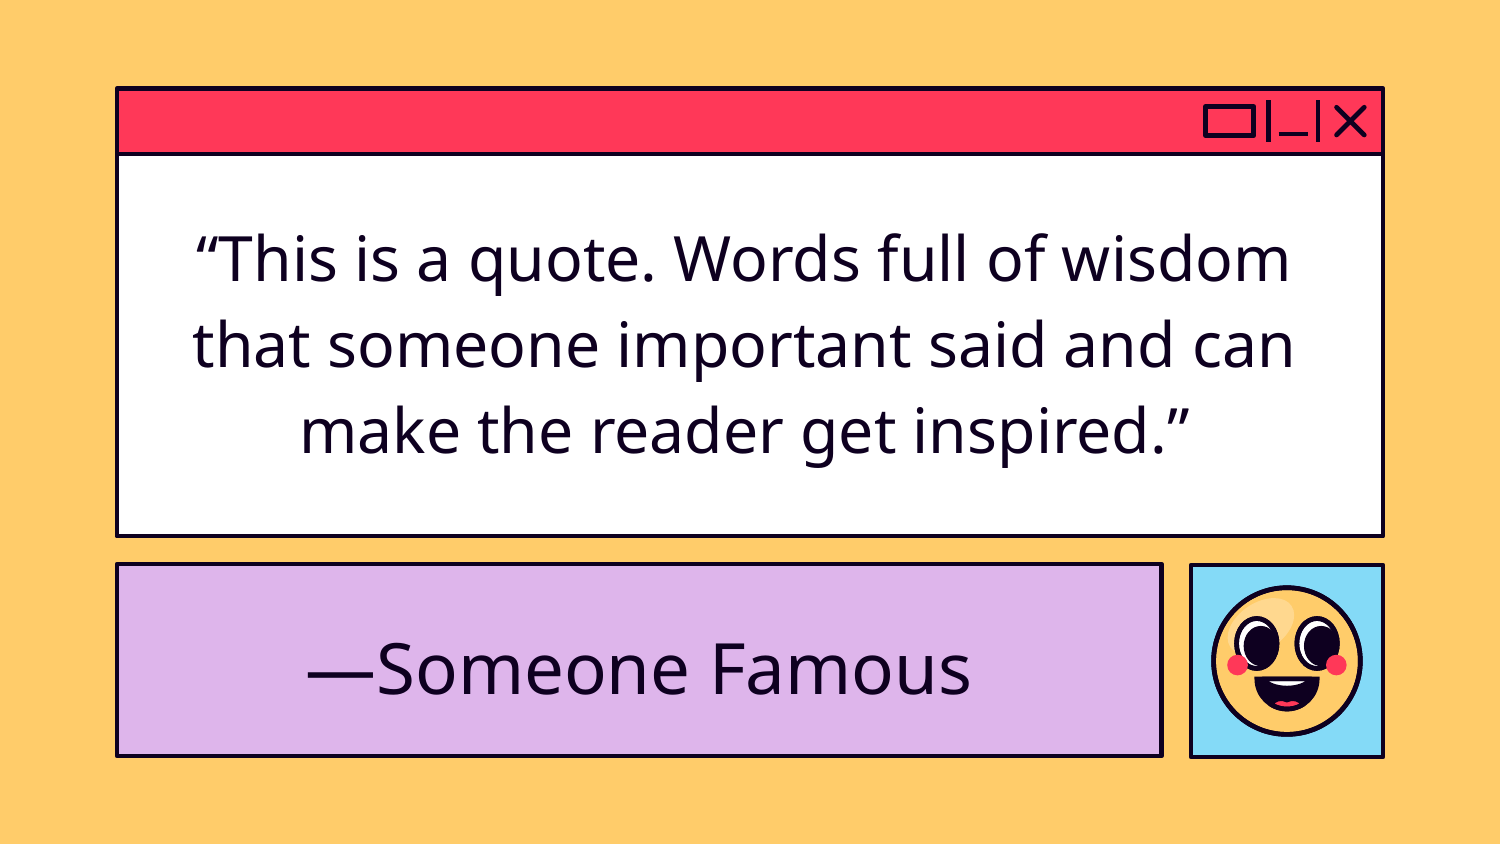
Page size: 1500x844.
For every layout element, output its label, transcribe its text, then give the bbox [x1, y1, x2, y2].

title —Someone Famous [115, 562, 1164, 758]
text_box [1205, 94, 1378, 149]
text_box [116, 154, 1383, 537]
text_box [116, 88, 1383, 154]
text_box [1213, 587, 1361, 735]
subtitle “This is a quote. Words full of wisdom that someone important said and can make the reader get inspired.” [168, 209, 1322, 481]
text_box [1191, 565, 1383, 758]
